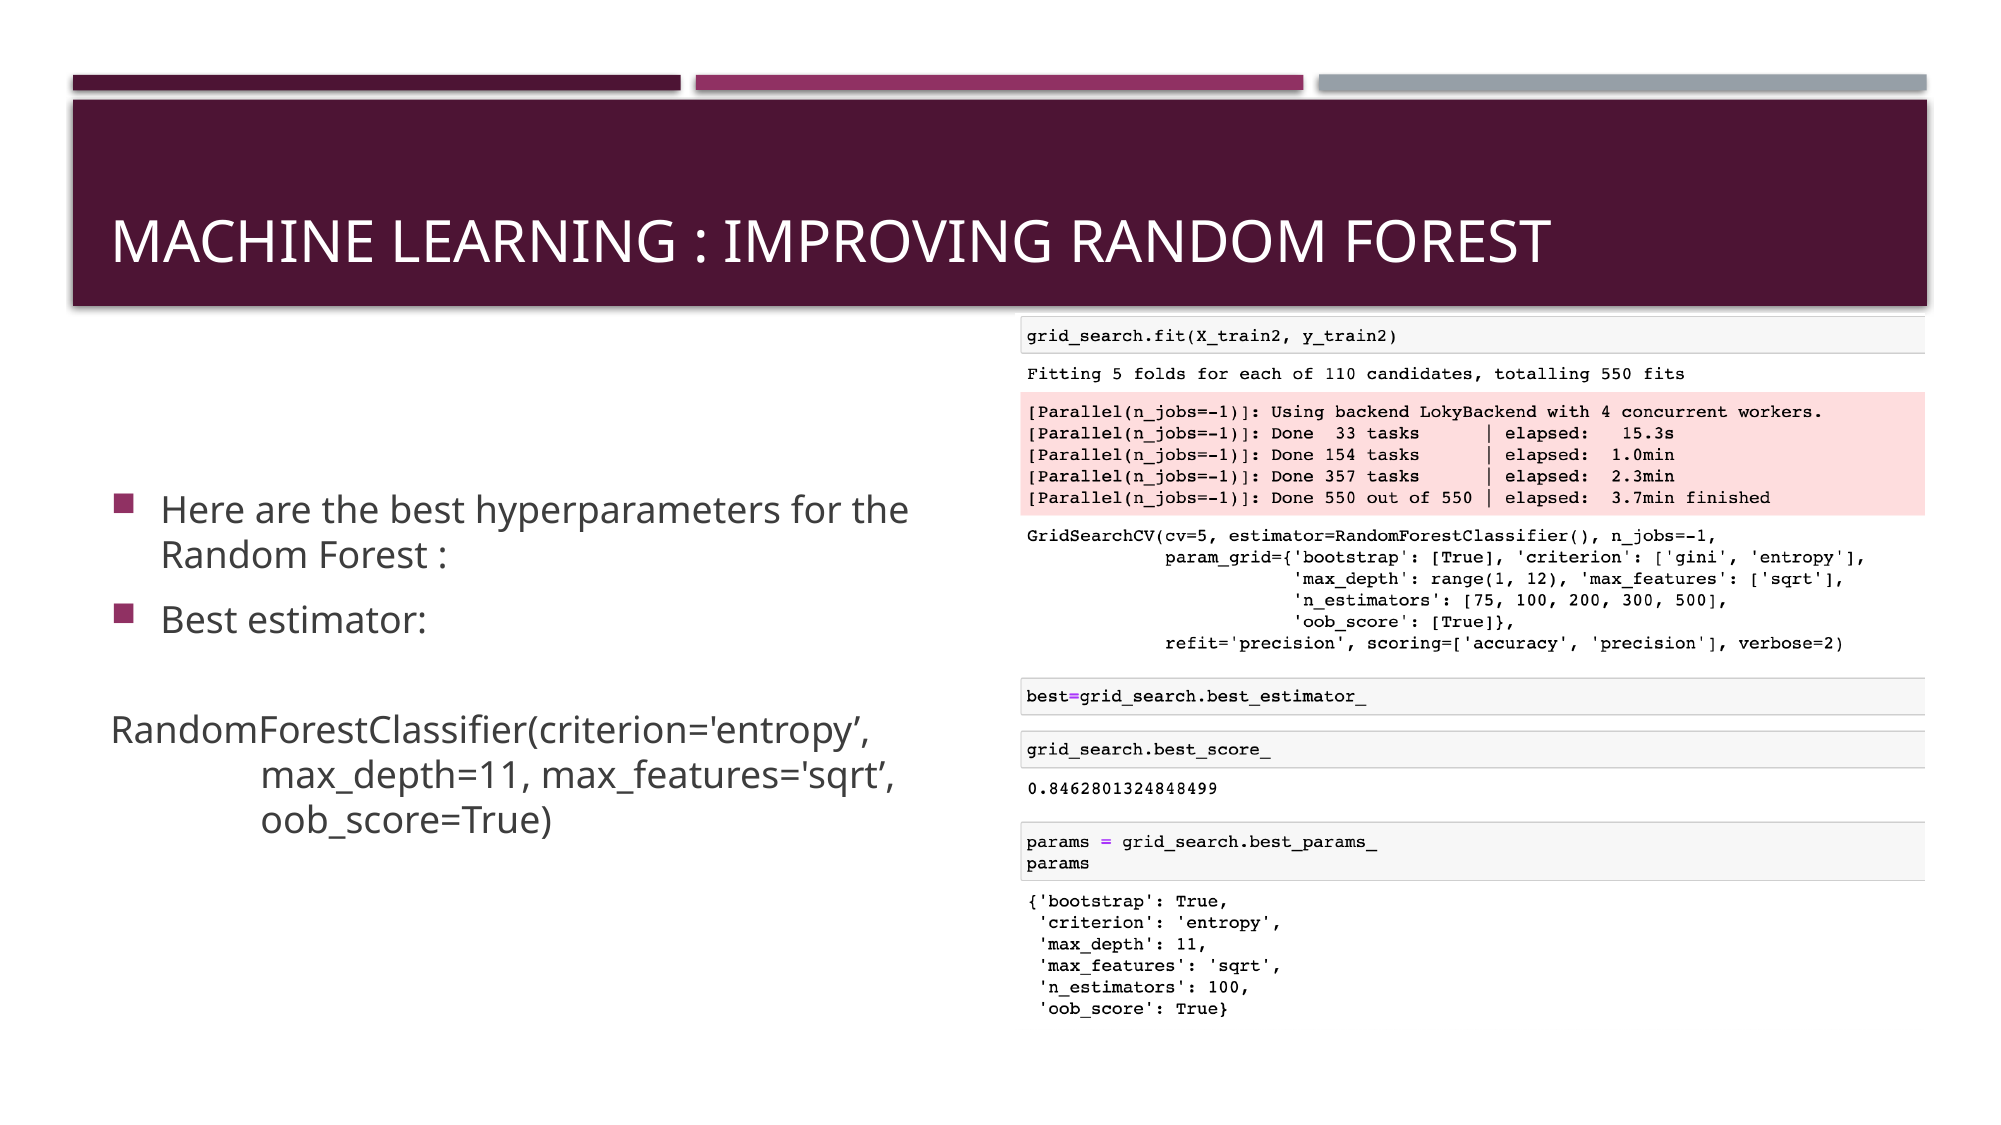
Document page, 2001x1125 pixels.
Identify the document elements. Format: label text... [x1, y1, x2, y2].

list Here are the best hyperparameters for the Random Forest : Best estimator: RandomForestClassifier(criterion='entropy’, max_depth=11, max_features='sqrt’, oob_score=True) [95, 365, 985, 962]
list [1014, 312, 1926, 1031]
title Machine Learning : Improving Random Forest [95, 119, 1905, 282]
